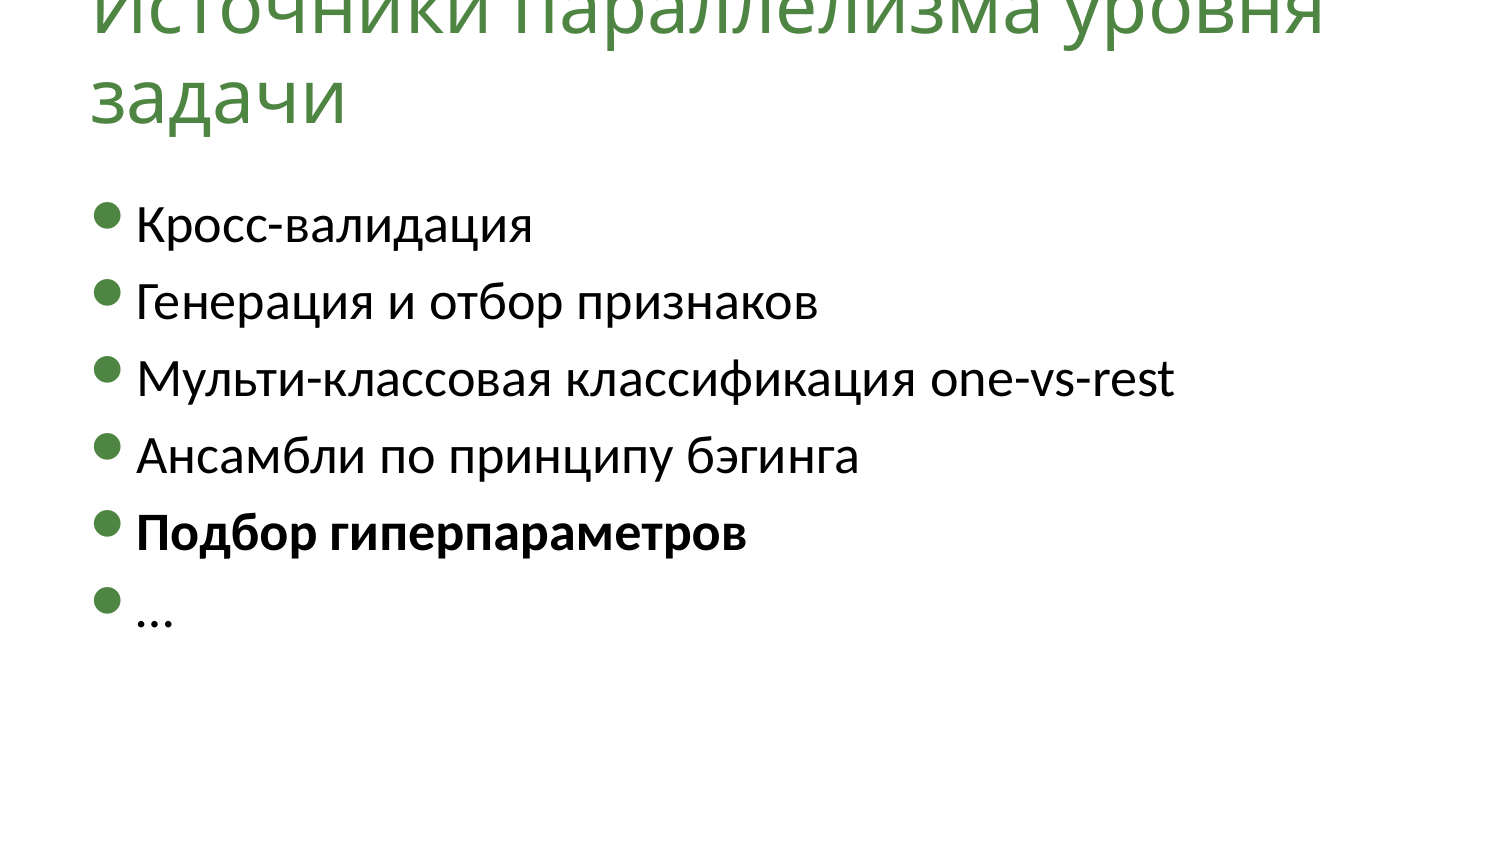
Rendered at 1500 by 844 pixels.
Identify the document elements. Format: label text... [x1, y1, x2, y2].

title Источники параллелизма уровня задачи [75, 27, 1425, 154]
list Кросс-валидация Генерация и отбор признаков Мульти-классовая классификация one-vs-rest Ансамбли по принципу бэгинга Подбор гиперпараметров … [75, 181, 1425, 741]
